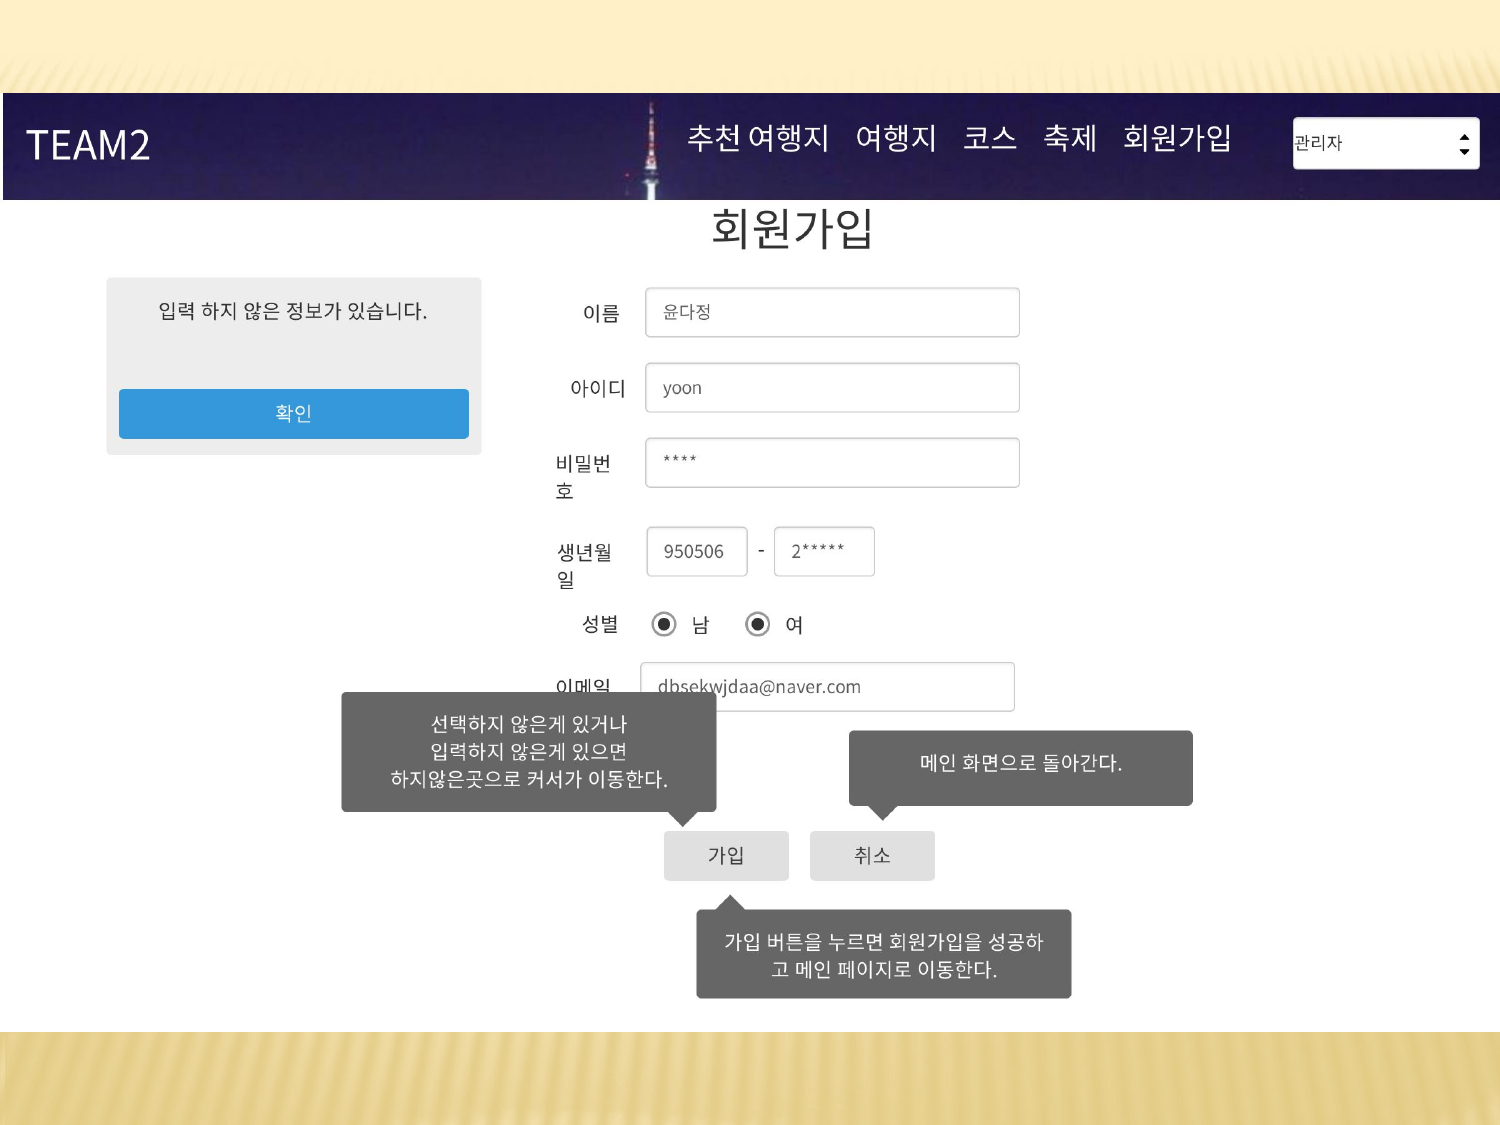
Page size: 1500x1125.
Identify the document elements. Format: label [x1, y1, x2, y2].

picture [0, 93, 1500, 1032]
